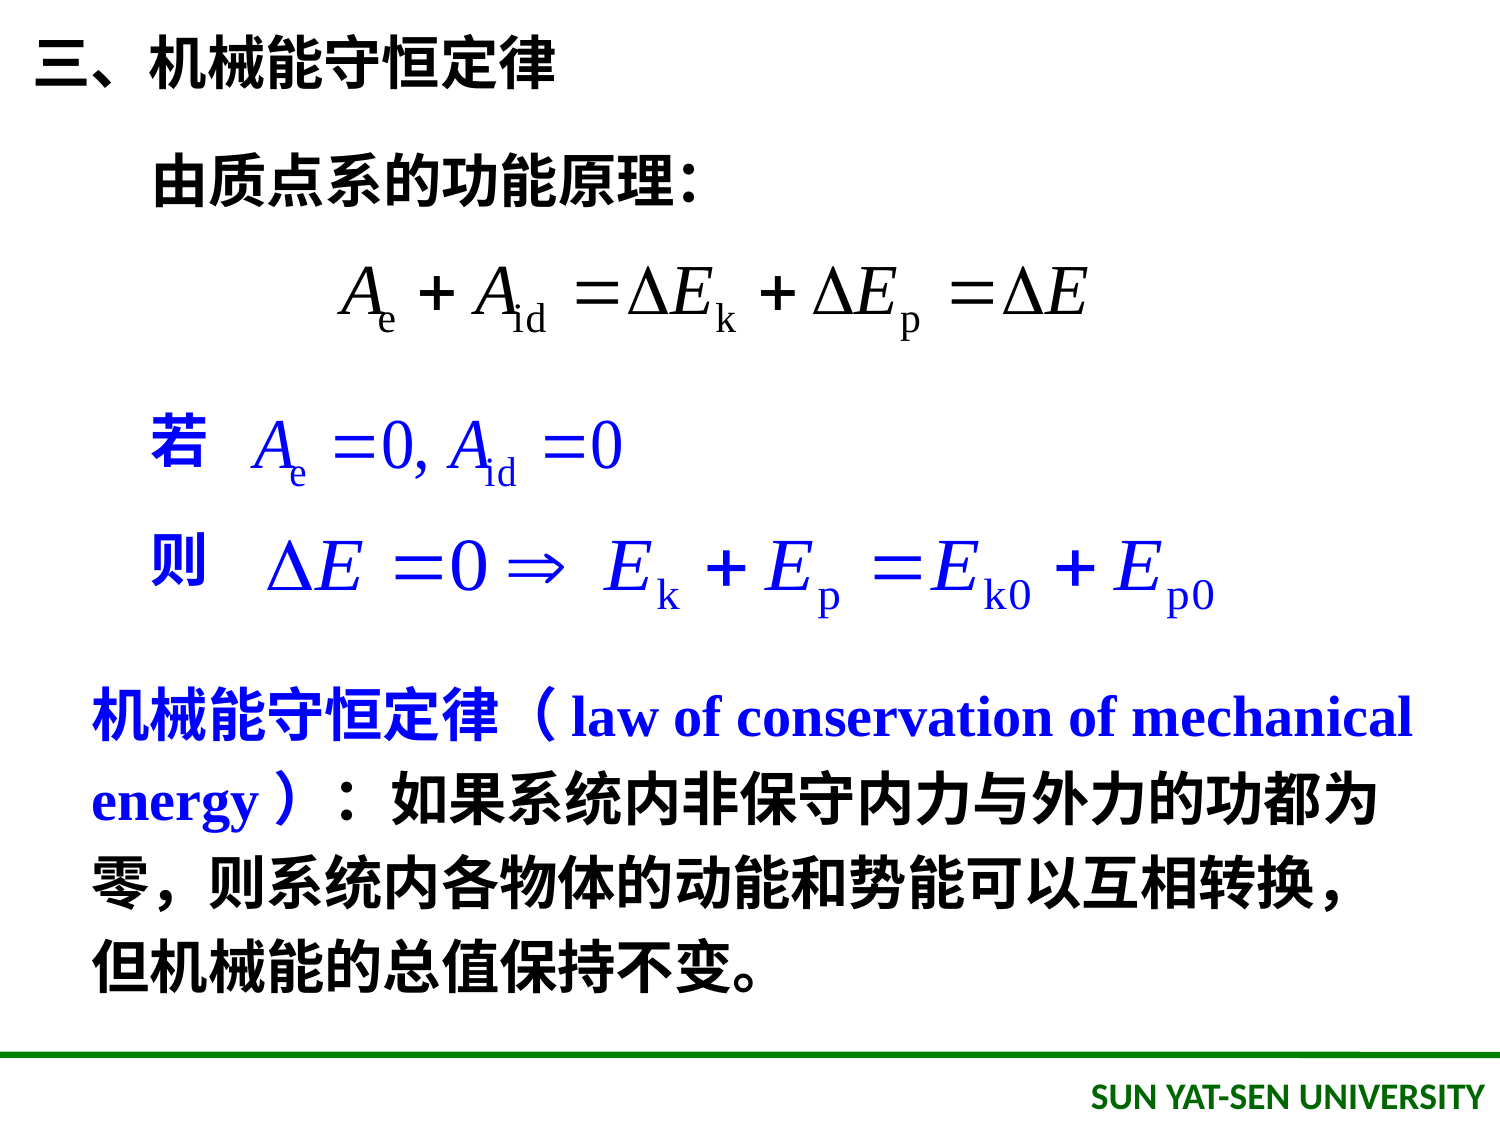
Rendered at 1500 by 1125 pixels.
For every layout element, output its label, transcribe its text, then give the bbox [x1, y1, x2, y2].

text_box 三、机械能守恒定律 [17, 19, 786, 104]
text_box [170, 396, 632, 501]
text_box 由质点系的功能原理： [135, 137, 845, 222]
text_box 则 [135, 515, 251, 601]
text_box 机械能守恒定律（law of conservation of mechanical energy）：如果系统内非保守内力与外力的功都为零，则系统内各物体的动能和势能可以互相转换，但机械能的总值保持不变。 [76, 656, 1436, 1008]
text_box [324, 243, 1106, 357]
text_box 若 [135, 397, 168, 482]
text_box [253, 515, 1223, 630]
